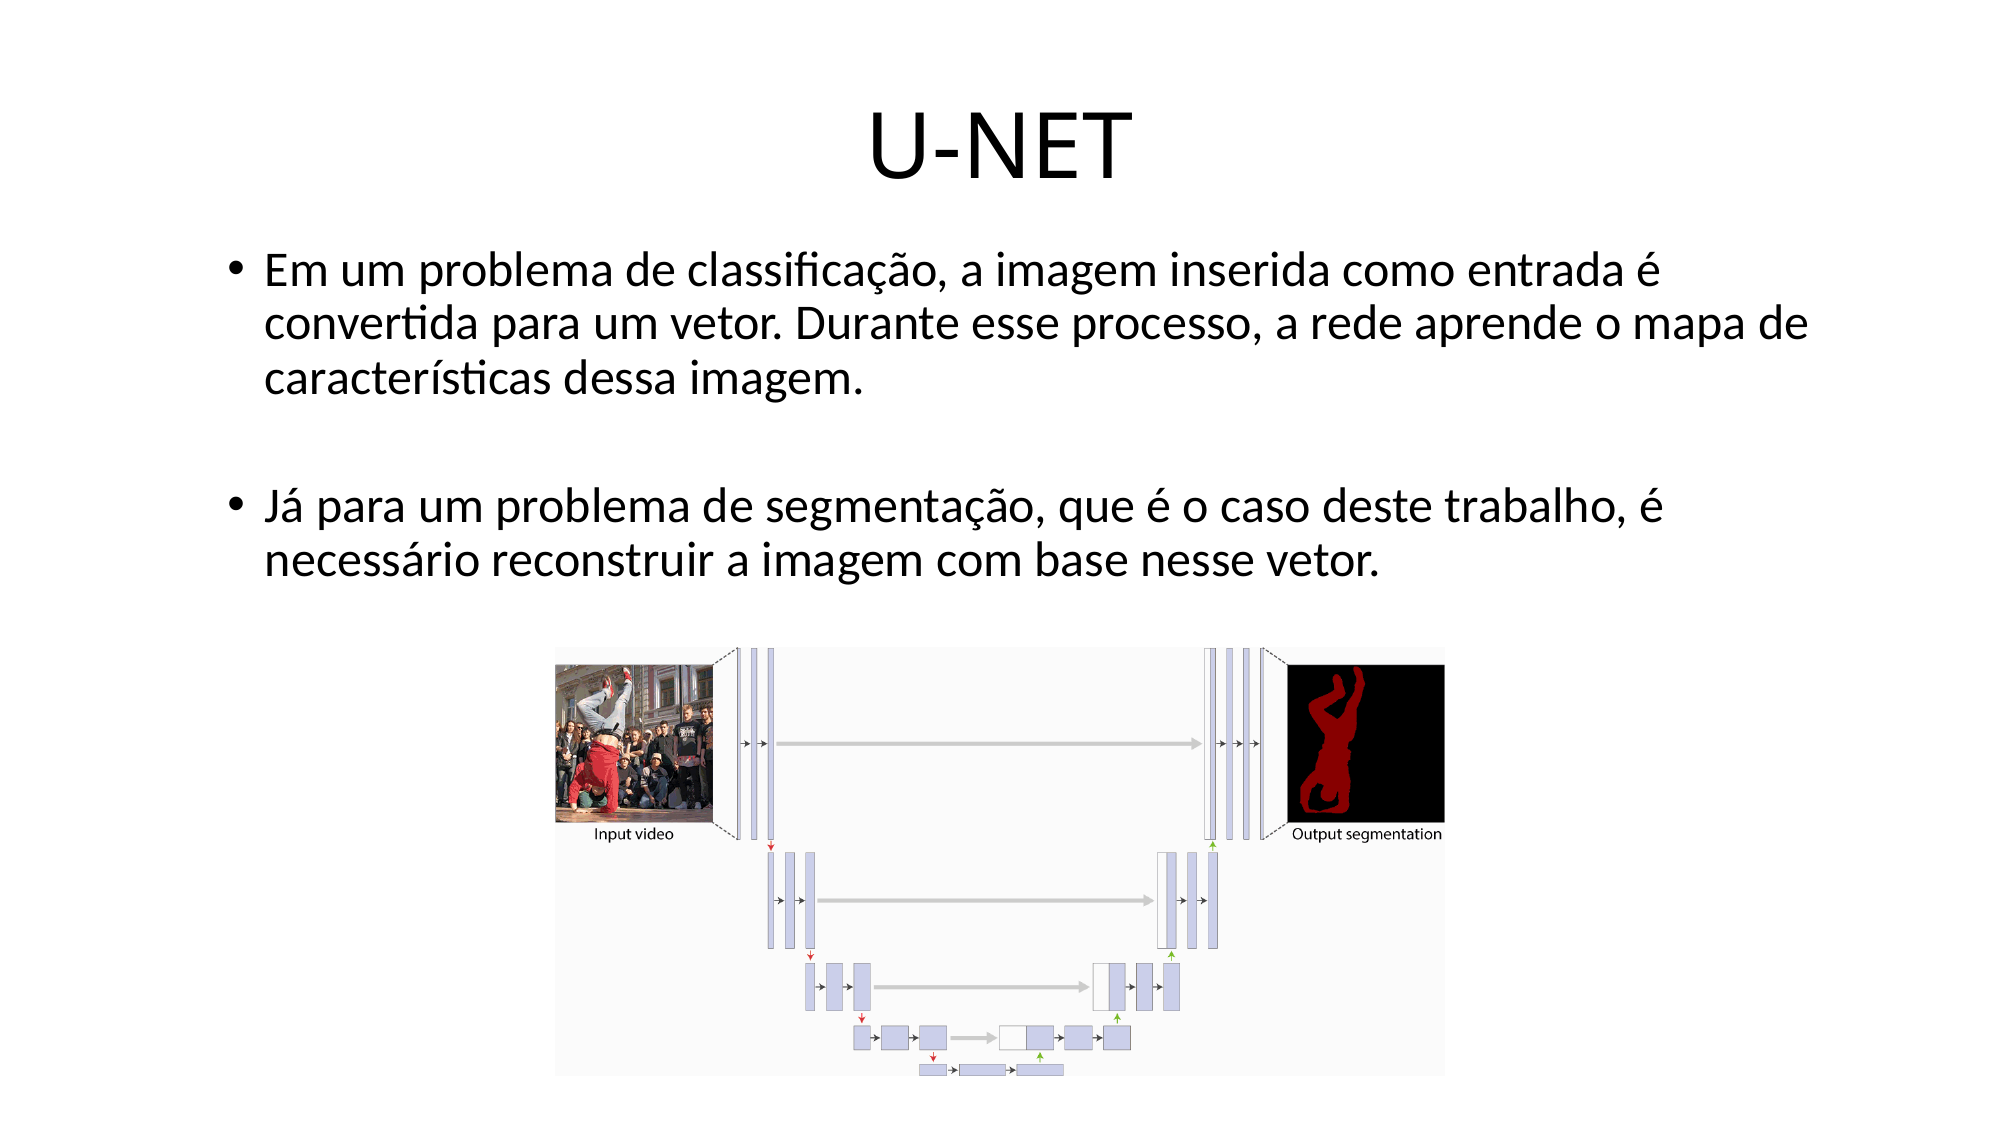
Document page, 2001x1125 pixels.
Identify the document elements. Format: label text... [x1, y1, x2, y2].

picture [555, 647, 1445, 1076]
list Em um problema de classificação, a imagem inserida como entrada é convertida para um vetor. Durante esse processo, a rede aprende o mapa de características dessa imagem. Já para um problema de segmentação, que é o caso deste trabalho, é necessário reconstruir a imagem com base nesse vetor. [137, 235, 1863, 950]
title U-NET [137, 40, 1863, 235]
